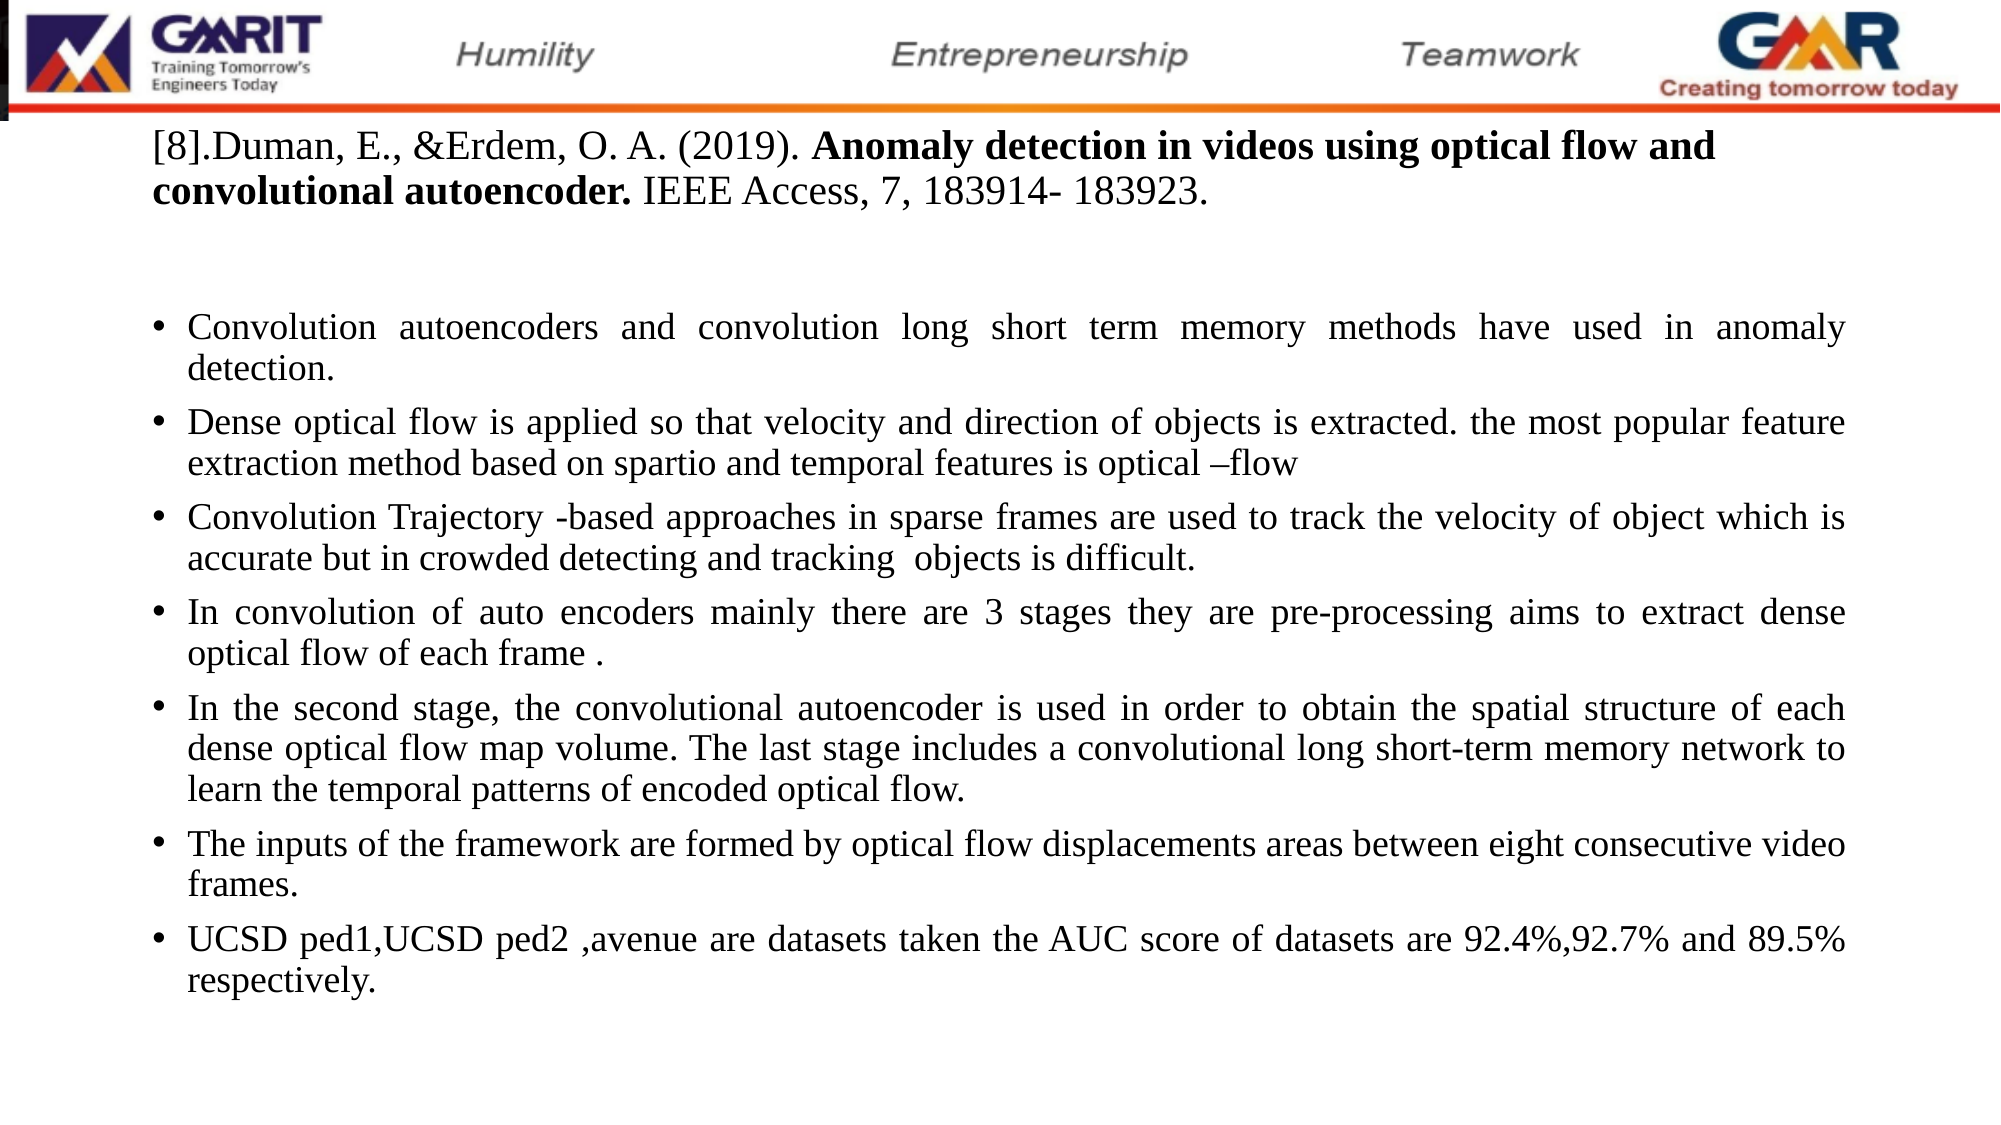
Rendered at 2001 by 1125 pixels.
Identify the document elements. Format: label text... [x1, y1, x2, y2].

title [8].Duman, E., &Erdem, O. A. (2019). Anomaly detection in videos using optical flow and convolutional autoencoder. IEEE Access, 7, 183914- 183923. [137, 121, 1863, 278]
list Convolution autoencoders and convolution long short term memory methods have used in anomaly detection. Dense optical flow is applied so that velocity and direction of objects is extracted. the most popular feature extraction method based on spartio and temporal features is optical –flow Convolution Trajectory -based approaches in sparse frames are used to track the velocity of object which is accurate but in crowded detecting and tracking objects is difficult. In convolution of auto encoders mainly there are 3 stages they are pre-processing aims to extract dense optical flow of each frame . In the second stage, the convolutional autoencoder is used in order to obtain the spatial structure of each dense optical flow map volume. The last stage includes a convolutional long short-term memory network to learn the temporal patterns of encoded optical flow. The inputs of the framework are formed by optical flow displacements areas between eight consecutive video frames. UCSD ped1,UCSD ped2 ,avenue are datasets taken the AUC score of datasets are 92.4%,92.7% and 89.5% respectively. [137, 299, 1863, 1014]
picture [0, 0, 2000, 121]
